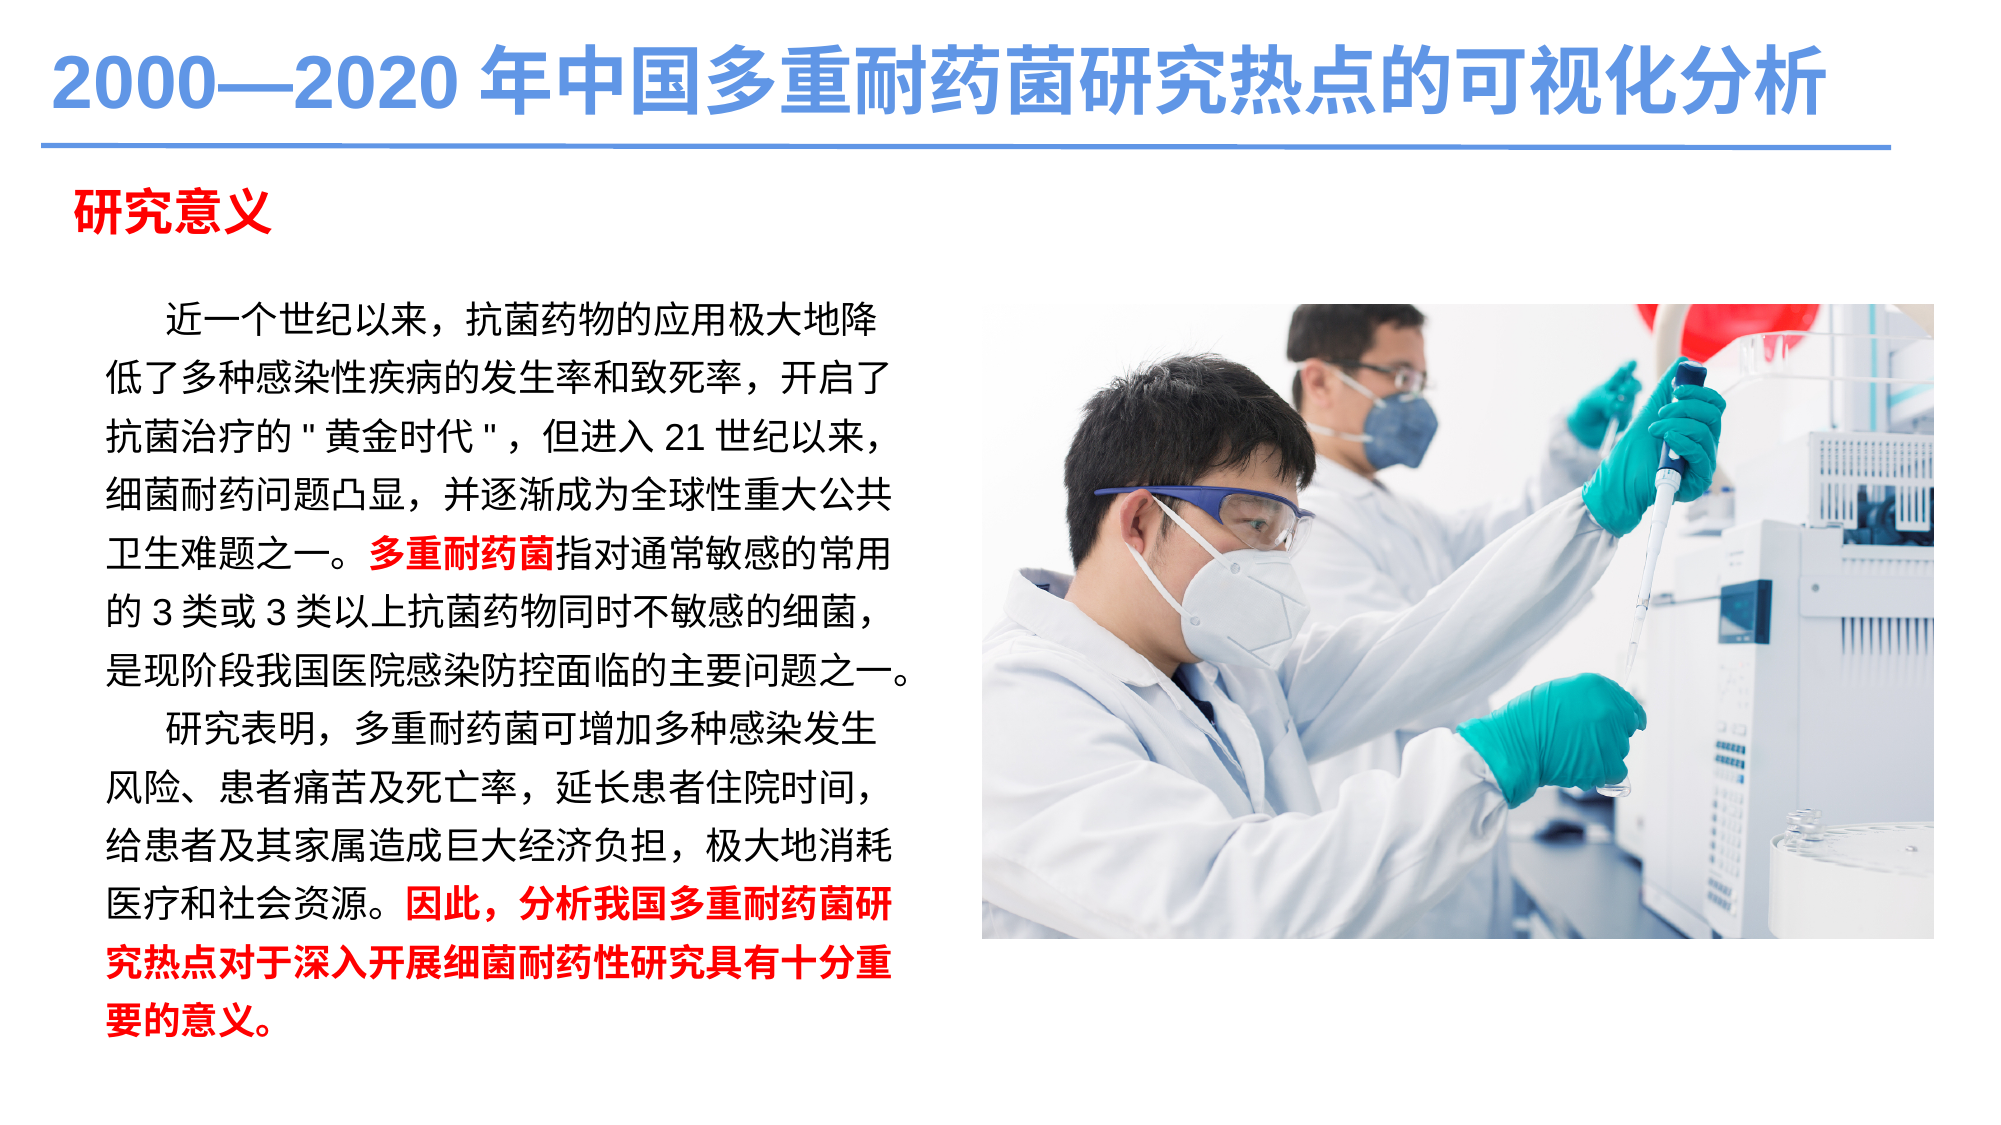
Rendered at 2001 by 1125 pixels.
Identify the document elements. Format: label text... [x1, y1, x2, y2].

text_box 2000—2020年中国多重耐药菌研究热点的可视化分析 [0, 25, 1914, 131]
text_box 研究意义 [59, 173, 726, 249]
text_box 近⼀个世纪以来，抗菌药物的应⽤极⼤地降低了多种感染性疾病的发⽣率和致死率，开启了抗菌治疗的"⻩⾦时代"，但进⼊21世纪以来，细菌耐药问题凸显，并逐渐成为全球性重⼤公共卫⽣难题之⼀。多重耐药菌指对通常敏感的常⽤的3类或3类以上抗菌药物同时不敏感的细菌，是现阶段我国医院感染防控⾯临的主要问题之⼀。 研究表明，多重耐药菌可增加多种感染发⽣⻛险、患者痛苦及死亡率，延⻓患者住院时间，给患者及其家属造成巨⼤经济负担，极⼤地消耗医疗和社会资源。因此，分析我国多重耐药菌研究热点对于深⼊开展细菌耐药性研究具有⼗分重要的意义。 [90, 274, 909, 909]
picture [982, 304, 1934, 939]
